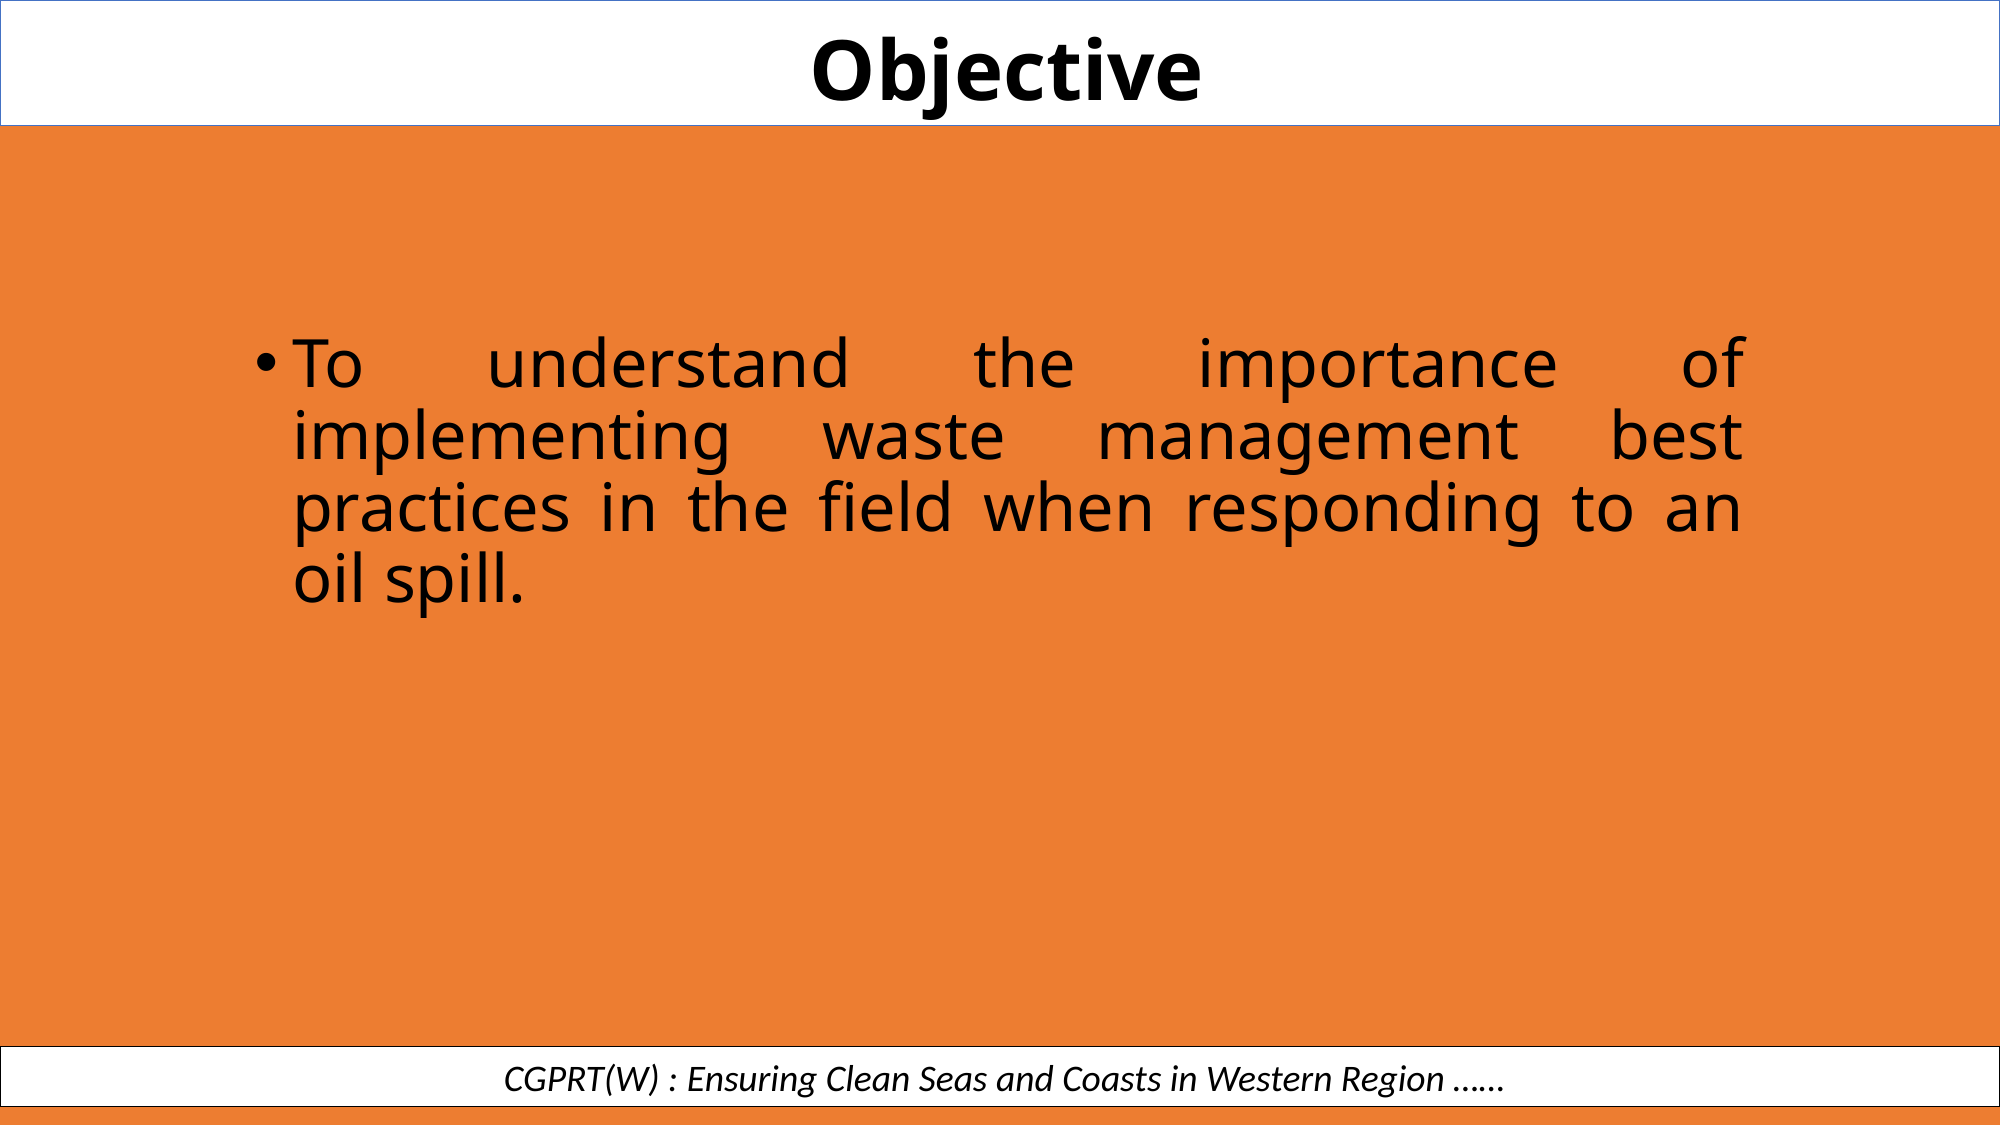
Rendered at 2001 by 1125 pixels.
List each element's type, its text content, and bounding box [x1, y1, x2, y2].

text_box [0, 0, 2000, 126]
text_box To understand the importance of implementing waste management best practices in the field when responding to an oil spill. [239, 322, 1761, 807]
text_box CGPRT(W) : Ensuring Clean Seas and Coasts in Western Region …… [0, 1046, 2000, 1107]
text_box Objective [74, 21, 1940, 114]
